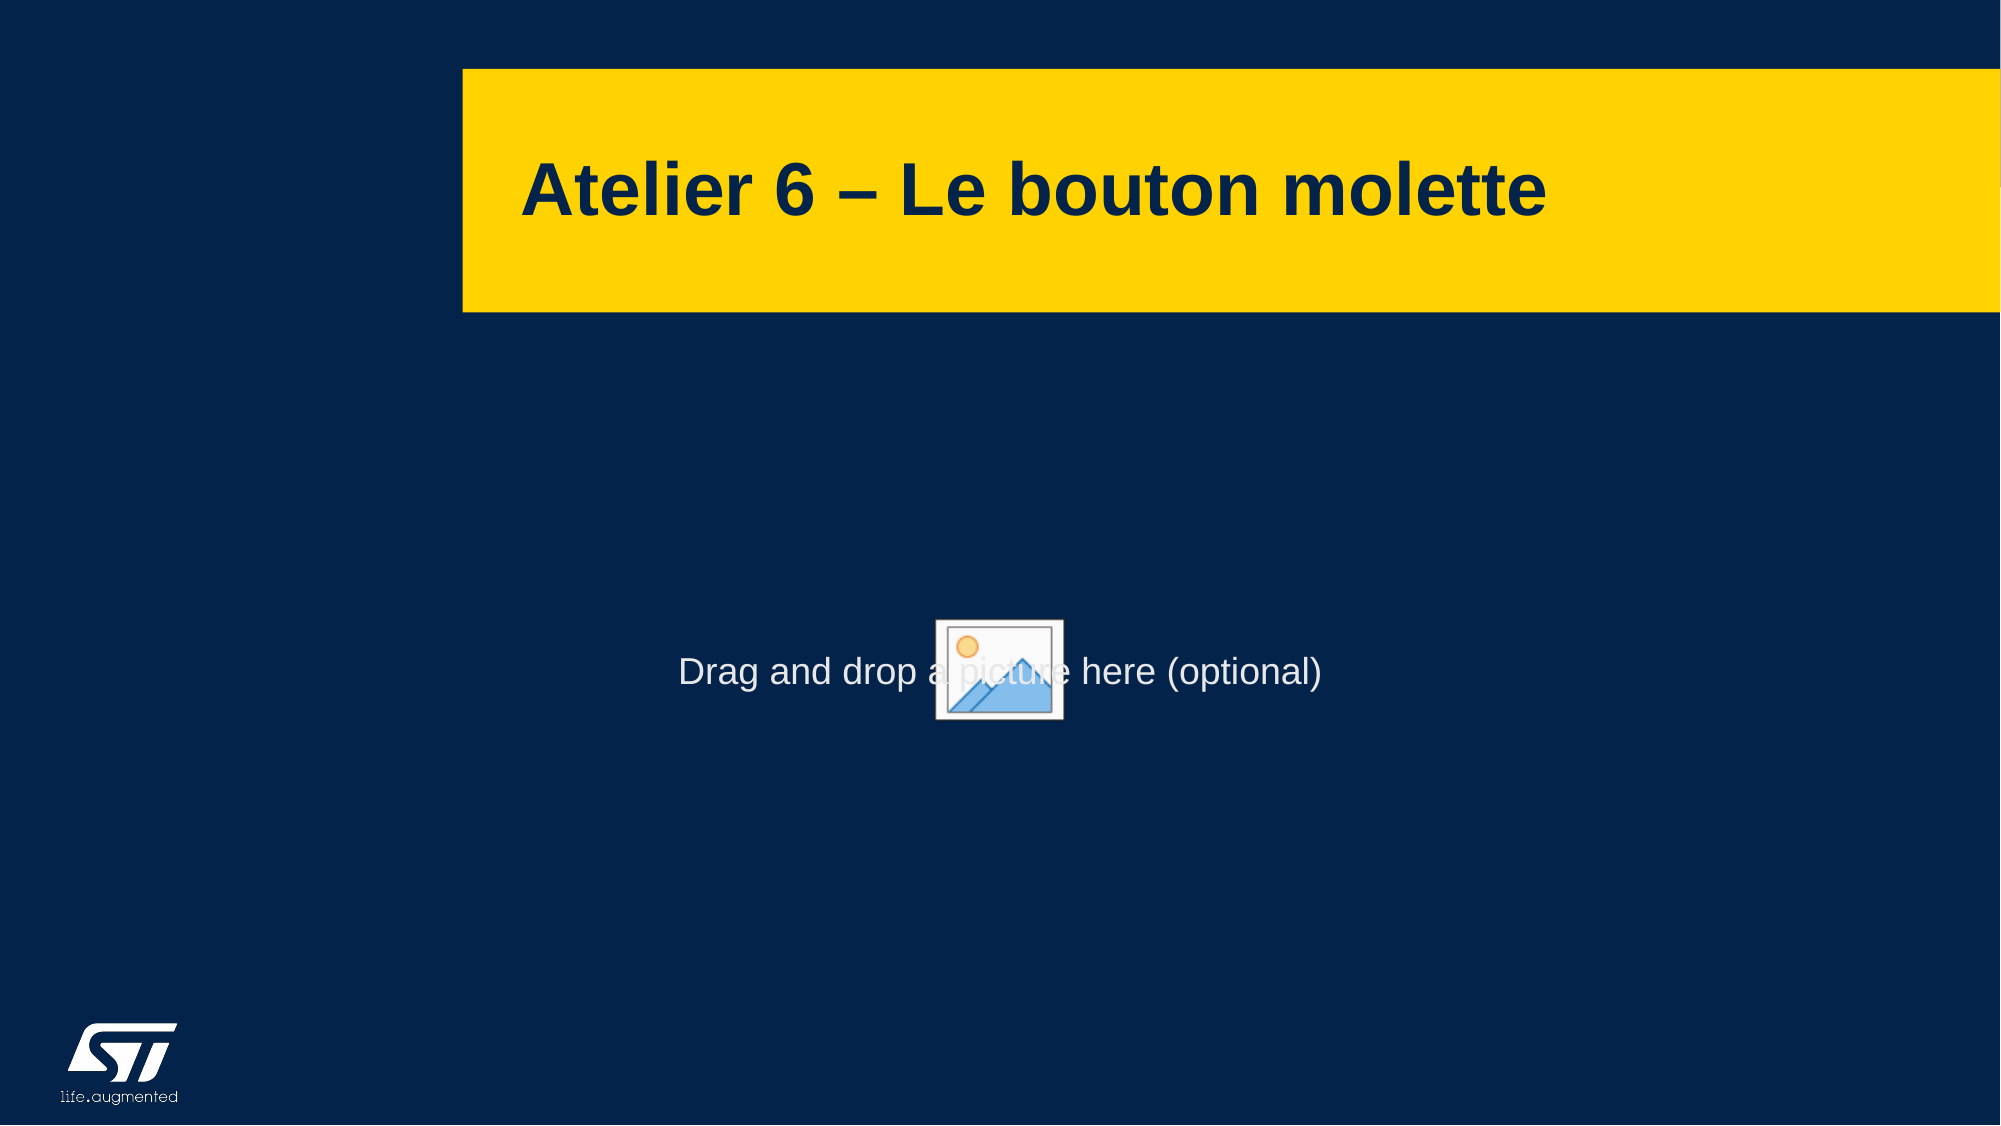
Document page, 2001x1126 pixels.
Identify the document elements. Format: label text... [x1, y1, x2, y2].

picture [0, 214, 2001, 1126]
title Atelier 6 – Le bouton molette [462, 68, 2001, 214]
